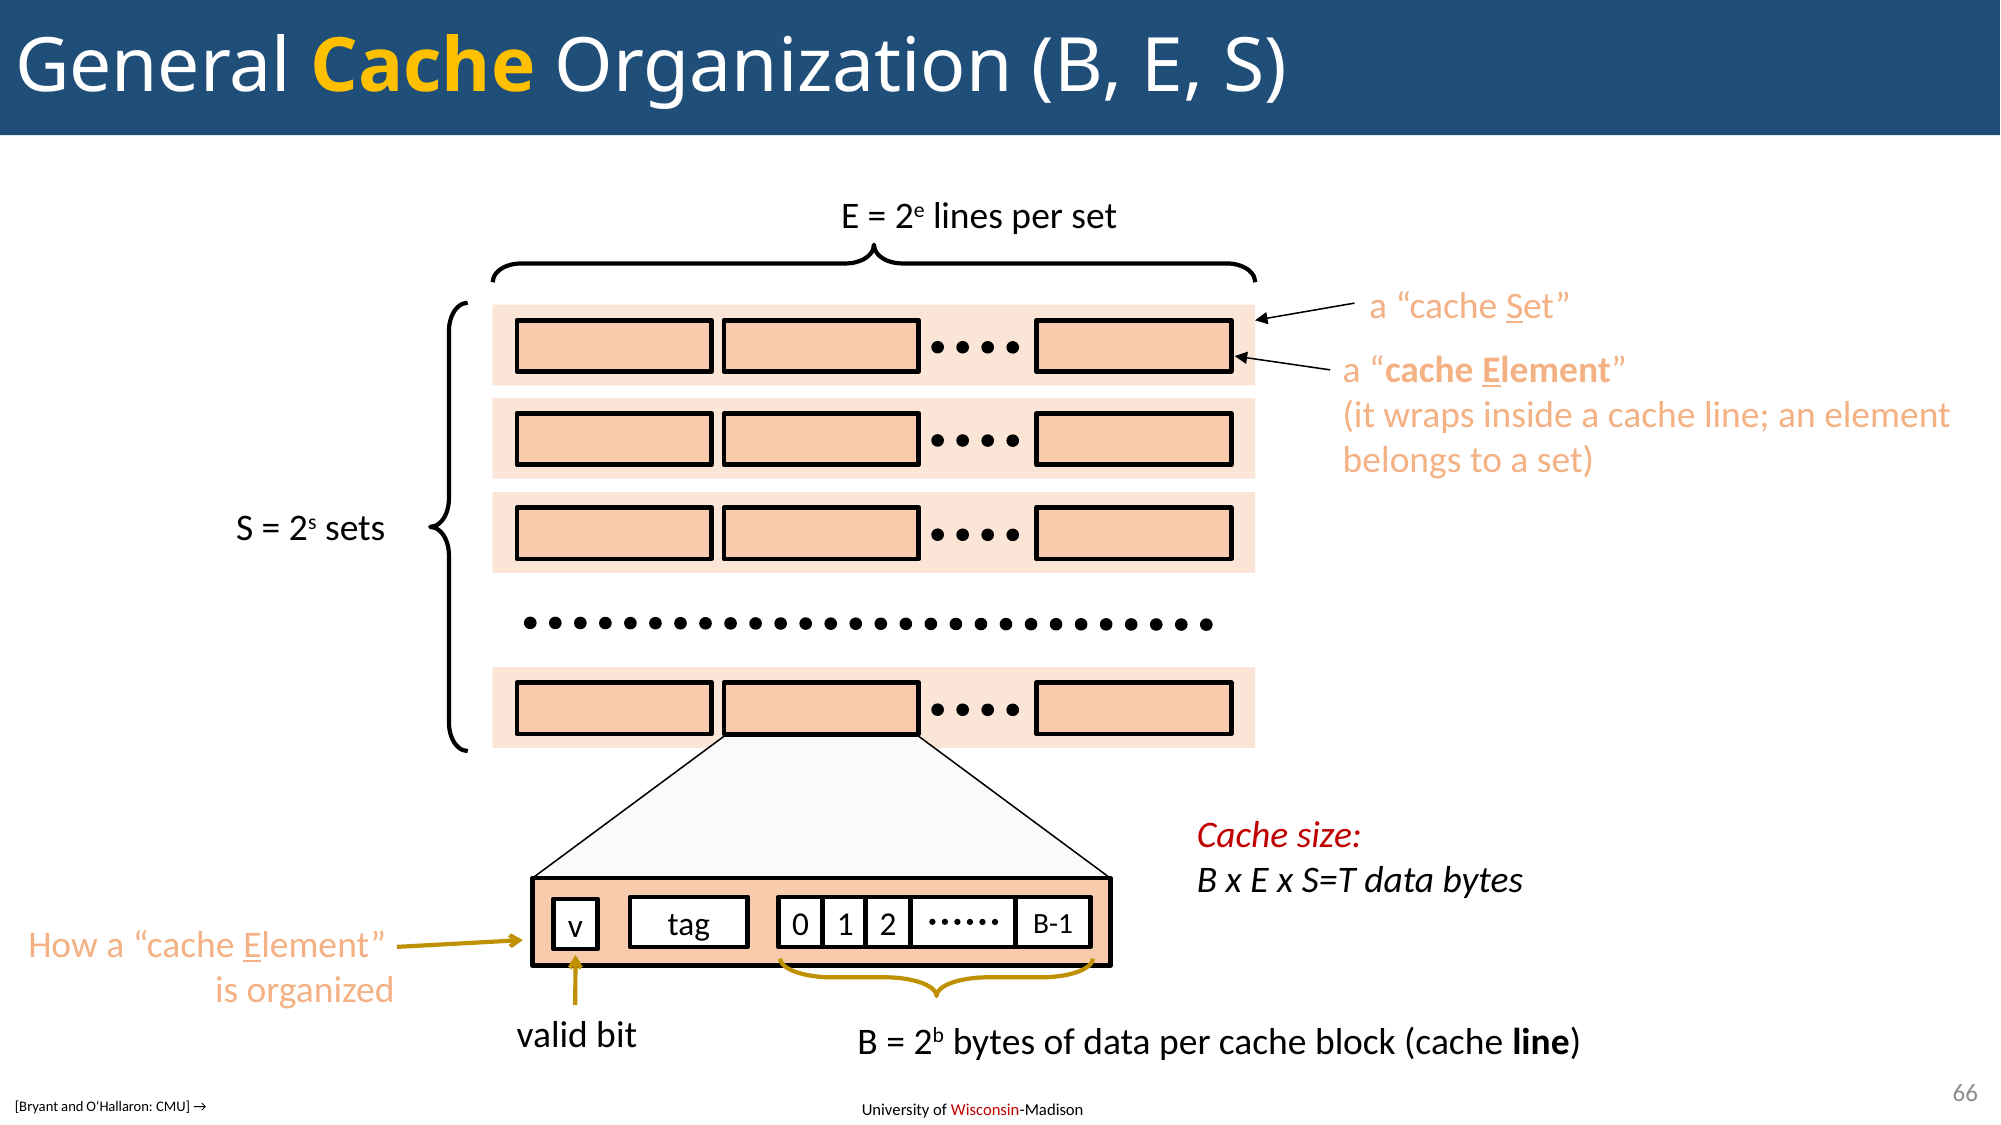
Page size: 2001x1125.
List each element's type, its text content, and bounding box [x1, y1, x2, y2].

text_box [430, 302, 468, 752]
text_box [492, 666, 1256, 748]
text_box B = 2b bytes of data per cache block (cache line) [842, 1009, 1597, 1069]
text_box 2 [865, 896, 910, 947]
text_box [492, 397, 1256, 479]
text_box [492, 244, 1256, 283]
title General Cache Organization (B, E, S) [0, 0, 2000, 136]
text_box [910, 896, 1016, 947]
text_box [492, 304, 1256, 386]
text_box [780, 958, 1093, 997]
slide_number 66 [1879, 1069, 1994, 1114]
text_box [1255, 303, 1354, 321]
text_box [1234, 356, 1331, 370]
text_box B-1 [1016, 896, 1091, 947]
text_box [532, 748, 1111, 878]
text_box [492, 492, 1256, 573]
text_box a “cache Set” [1354, 273, 1587, 333]
text_box Cache size: B x E x S=T data bytes [1182, 802, 1539, 907]
text_box 1 [822, 896, 865, 947]
text_box a “cache Element” (it wraps inside a cache line; an element belongs to a set) [1327, 337, 1967, 487]
text_box [Bryant and O‘Hallaron: CMU] → [0, 1089, 225, 1123]
text_box How a “cache Element” is organized [13, 912, 410, 1018]
text_box valid bit [501, 1002, 653, 1063]
text_box [532, 878, 1111, 966]
text_box E = 2e lines per set [826, 184, 1133, 244]
text_box S = 2s sets [221, 495, 401, 556]
text_box tag [630, 896, 748, 947]
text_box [396, 940, 523, 947]
text_box 0 [778, 896, 822, 947]
text_box v [553, 898, 598, 949]
